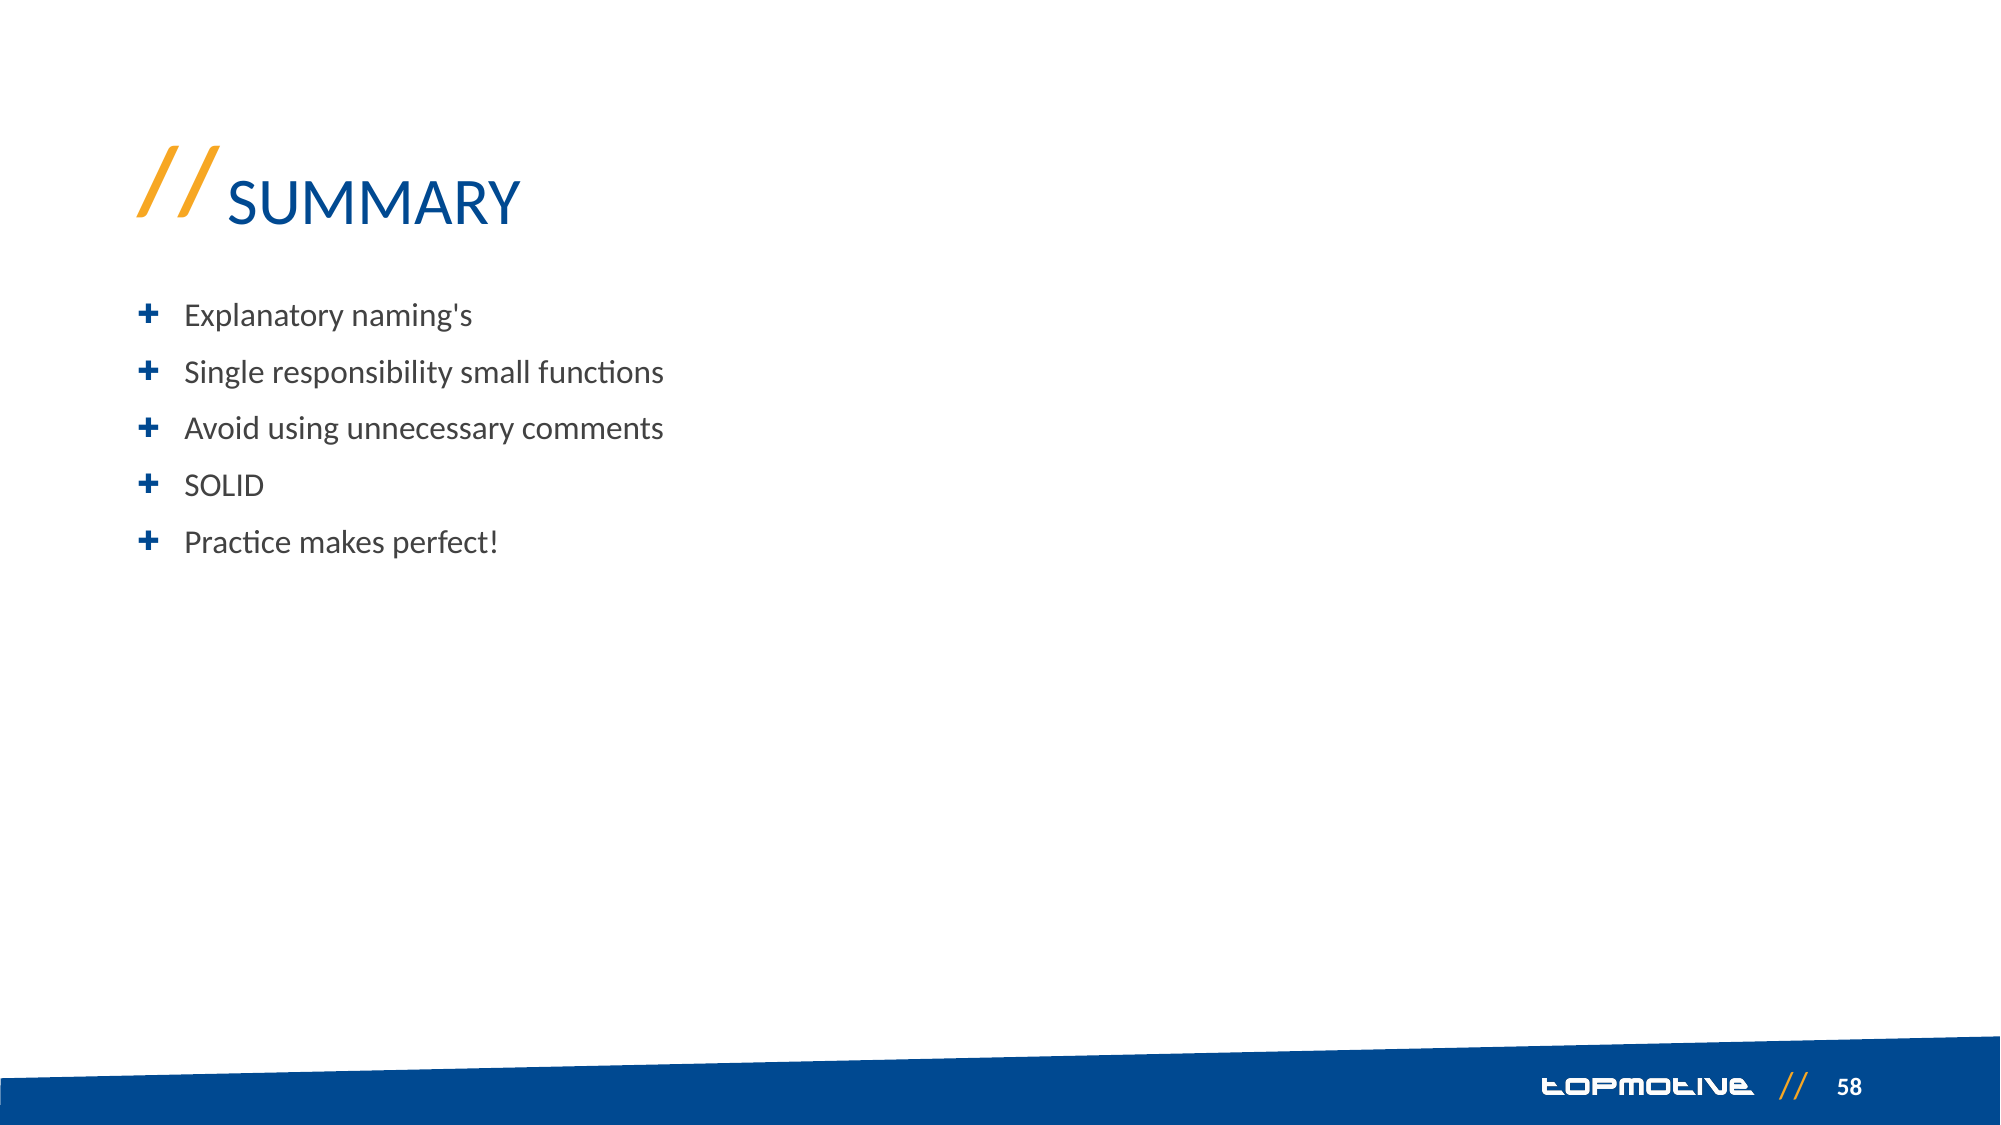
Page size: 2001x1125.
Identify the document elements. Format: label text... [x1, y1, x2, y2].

list Explanatory naming's Single responsibility small functions Avoid using unnecessary comments SOLID Practice makes perfect! [137, 297, 1863, 1010]
title SUMMARY [227, 158, 1863, 242]
picture [1542, 1078, 1755, 1095]
slide_number 58 [1800, 1065, 1863, 1107]
